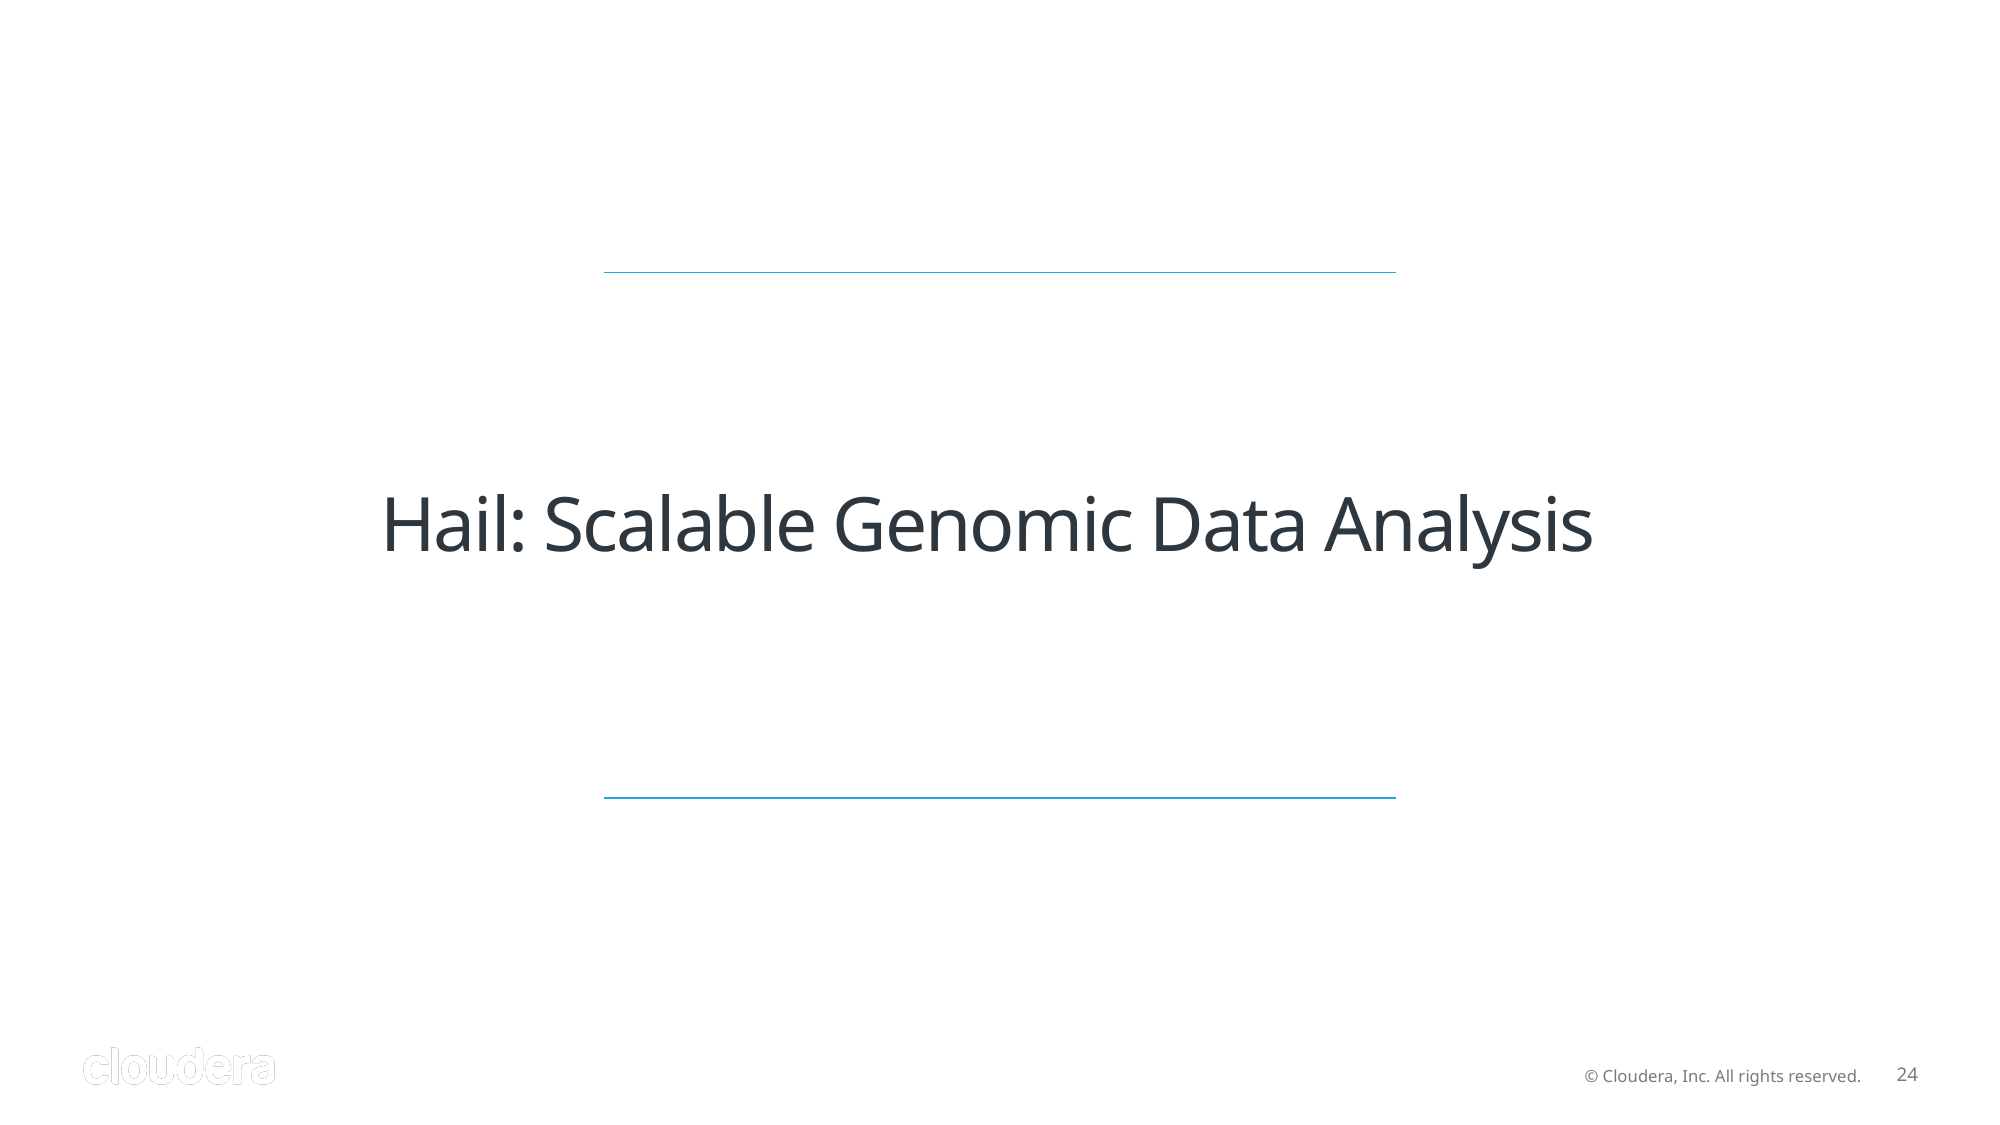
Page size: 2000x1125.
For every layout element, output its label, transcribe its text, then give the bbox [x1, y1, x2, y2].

title Hail: Scalable Genomic Data Analysis [244, 341, 1731, 718]
